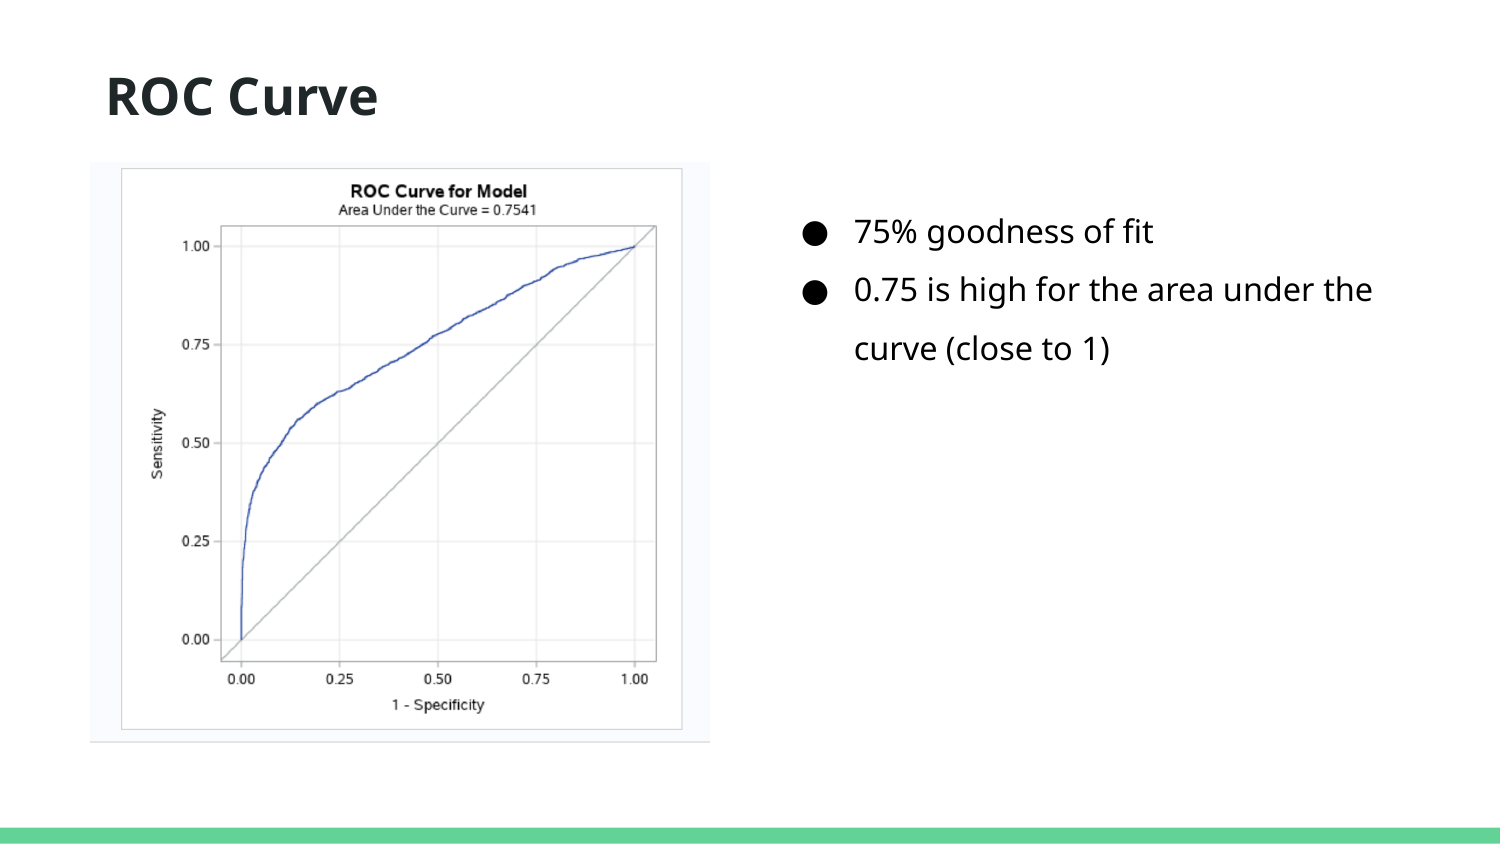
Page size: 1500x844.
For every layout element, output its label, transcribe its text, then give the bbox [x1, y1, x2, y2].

picture [90, 162, 710, 744]
list 75% goodness of fit 0.75 is high for the area under the curve (close to 1) [765, 176, 1451, 383]
title ROC Curve [90, 48, 666, 143]
